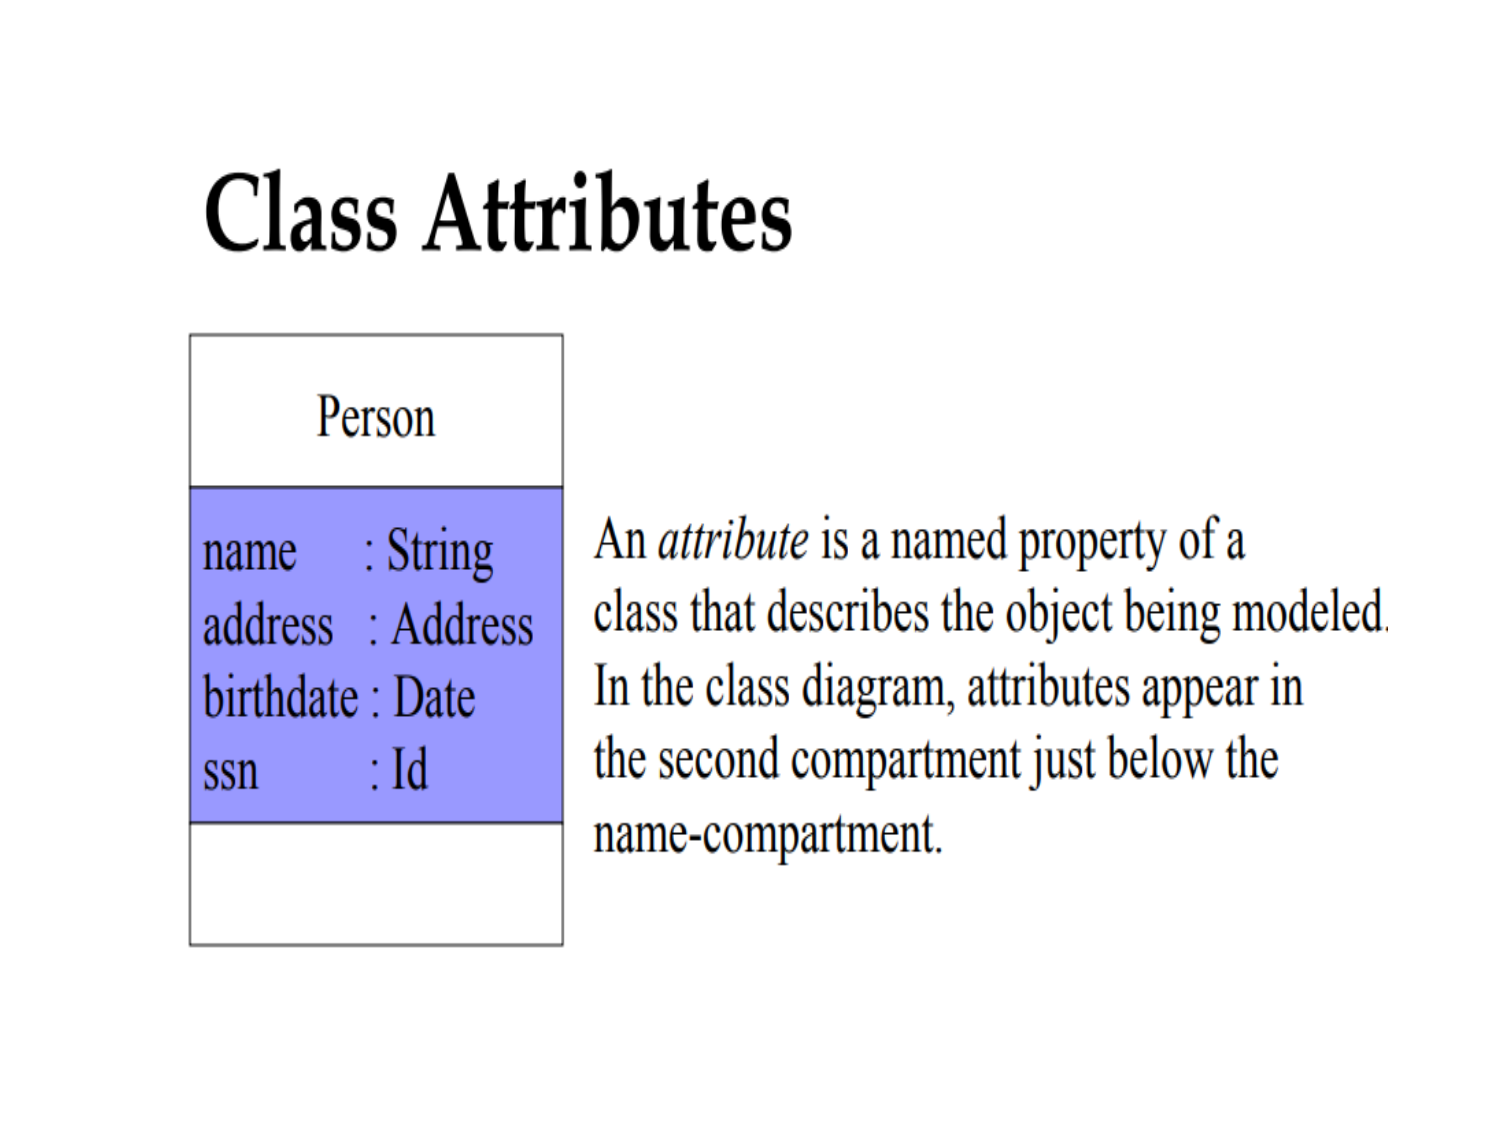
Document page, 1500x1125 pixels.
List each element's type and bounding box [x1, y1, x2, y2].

list [112, 137, 1388, 1020]
